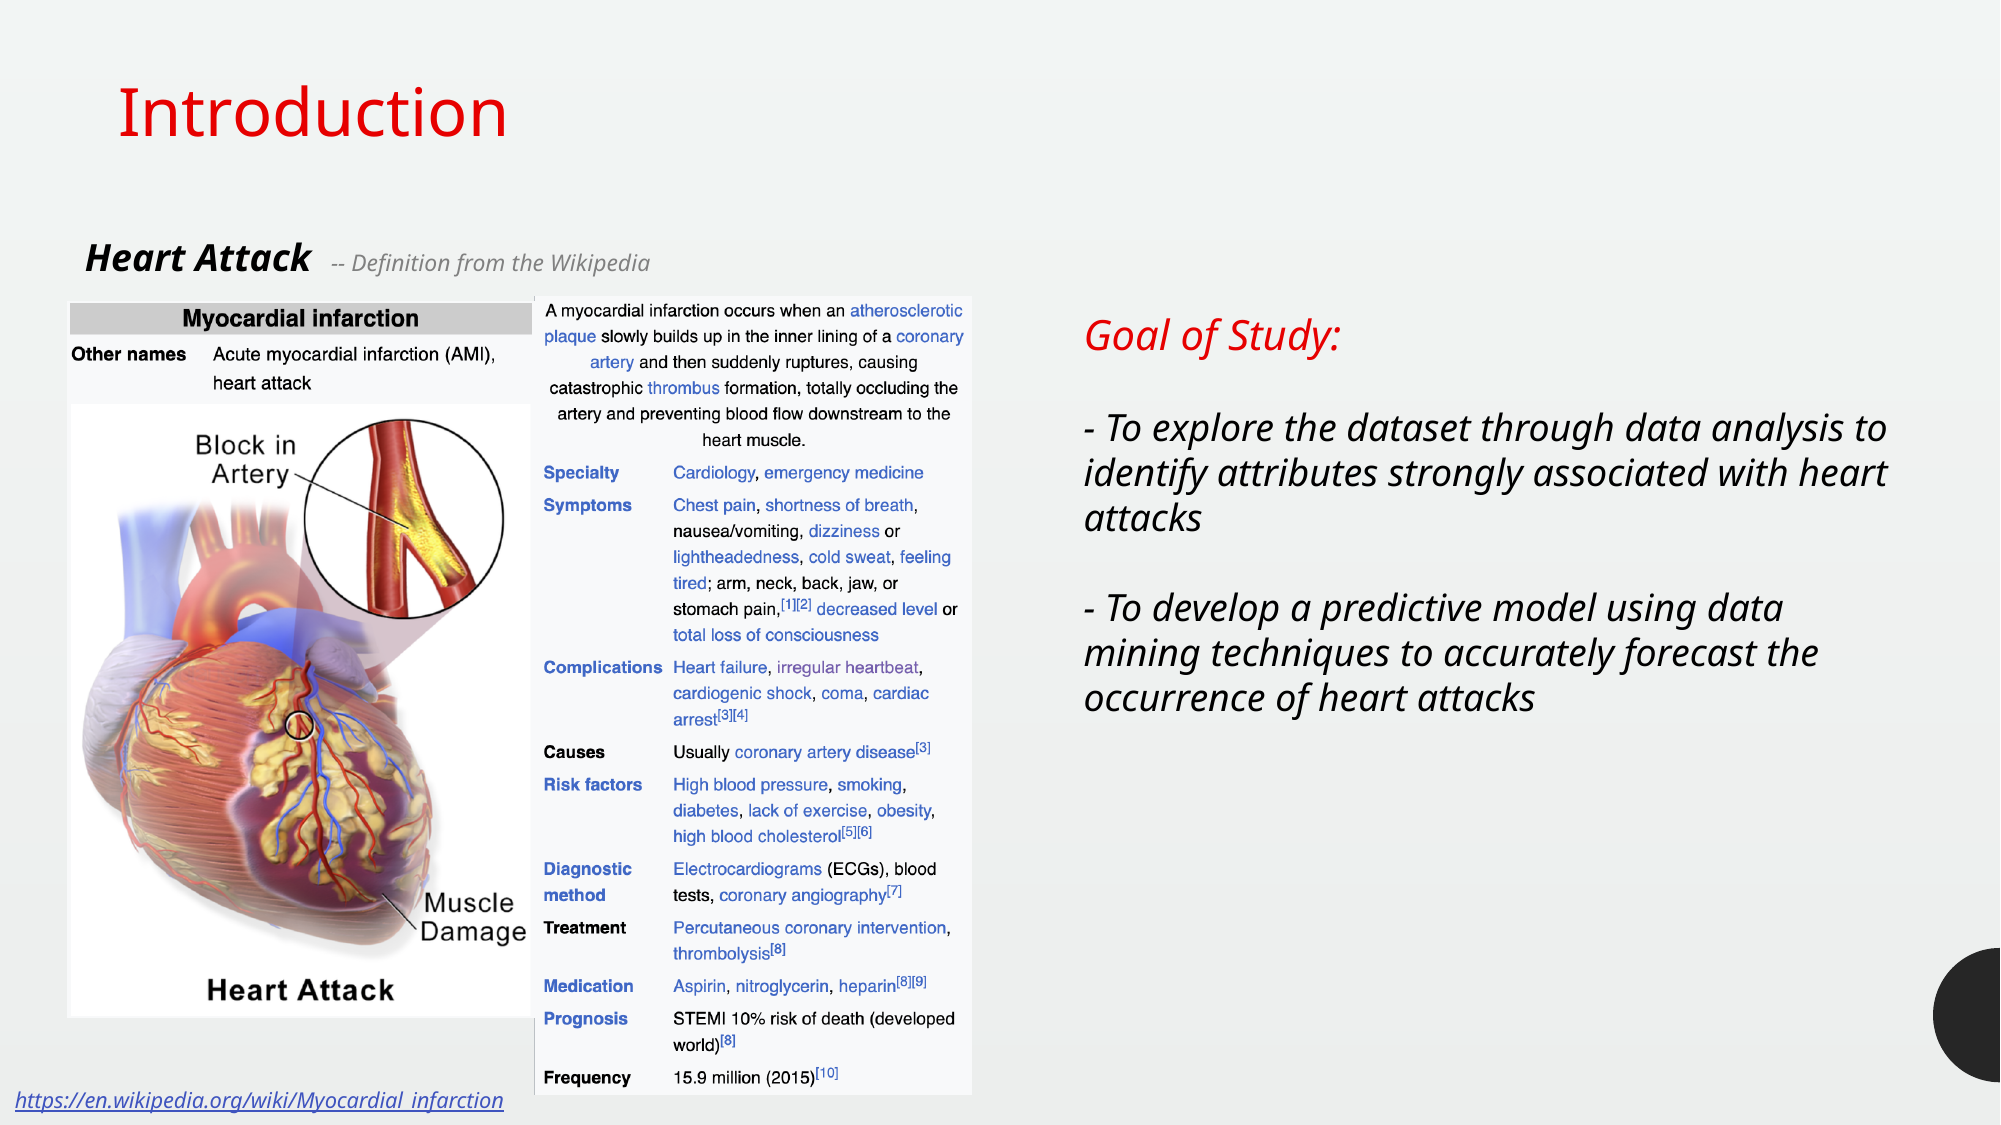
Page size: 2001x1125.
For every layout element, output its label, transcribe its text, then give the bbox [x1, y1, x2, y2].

text_box Introduction [103, 62, 1714, 157]
text_box Goal of Study: - To explore the dataset through data analysis to identify attributes strongly associated with heart attacks - To develop a predictive model using data mining techniques to accurately forecast the occurrence of heart attacks [1068, 301, 1925, 727]
picture [67, 296, 972, 1095]
text_box Heart Attack -- Definition from the Wikipedia [70, 226, 666, 287]
text_box https://en.wikipedia.org/wiki/Myocardial_infarction [0, 1079, 574, 1124]
